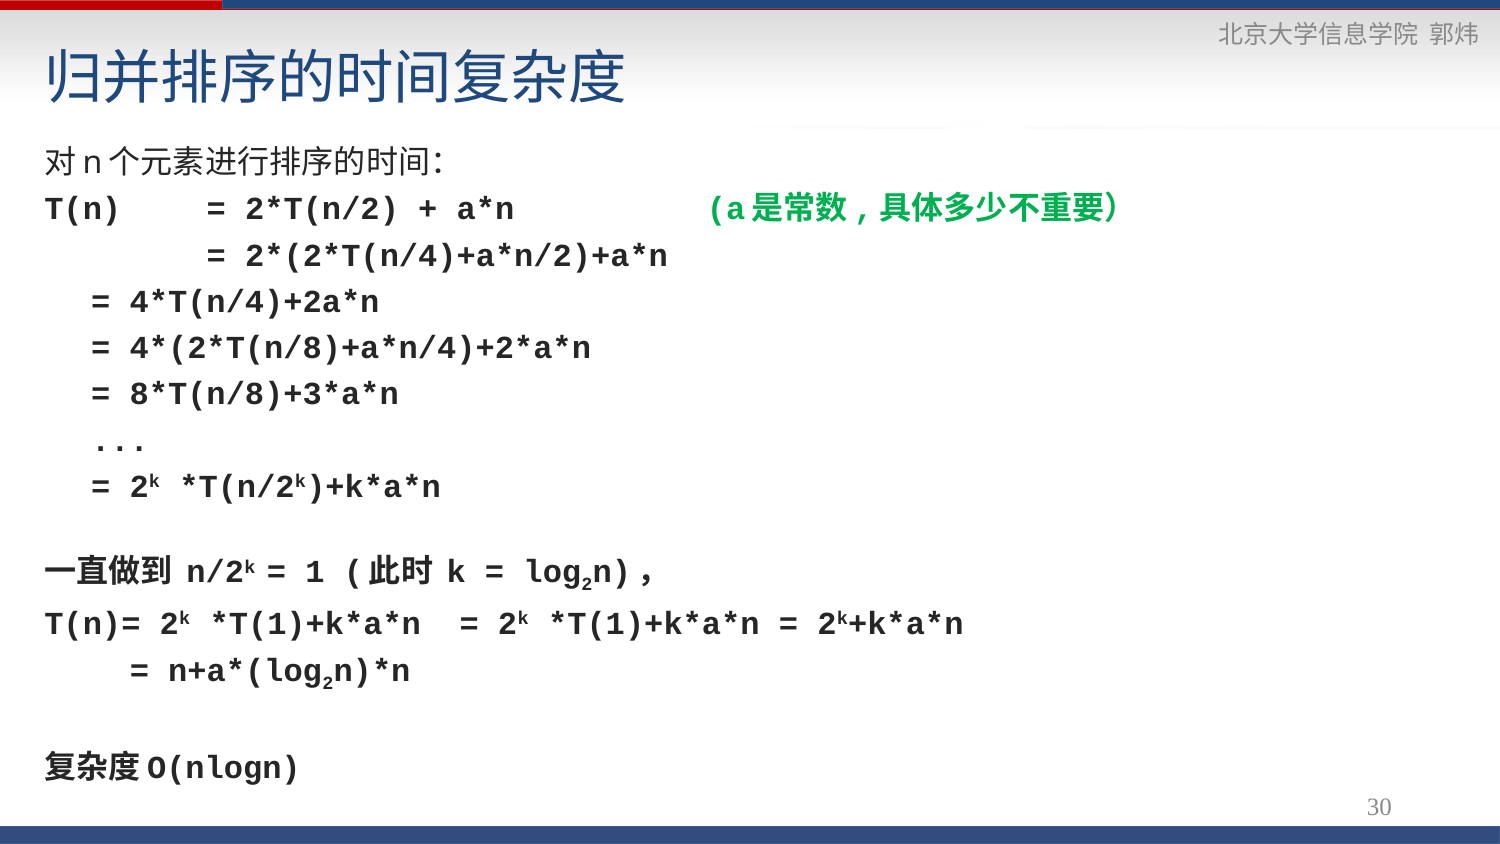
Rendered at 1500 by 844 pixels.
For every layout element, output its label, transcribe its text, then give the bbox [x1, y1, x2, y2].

title 归并排序的时间复杂度 [29, 20, 1380, 126]
list 对n个元素进行排序的时间： T(n) = 2*T(n/2) + a*n (a是常数,具体多少不重要） = 2*(2*T(n/4)+a*n/2)+a*n = 4*T(n/4)+2a*n = 4*(2*T(n/8)+a*n/4)+2*a*n = 8*T(n/8)+3*a*n ... = 2k *T(n/2k)+k*a*n 一直做到 n/2k = 1 (此时 k = log2n)， T(n)= 2k *T(1)+k*a*n = 2k *T(1)+k*a*n = 2k+k*a*n = n+a*(log2n)*n 复杂度O(nlogn) [29, 126, 1500, 802]
picture [0, 10, 1500, 129]
slide_number 30 [1316, 782, 1443, 828]
